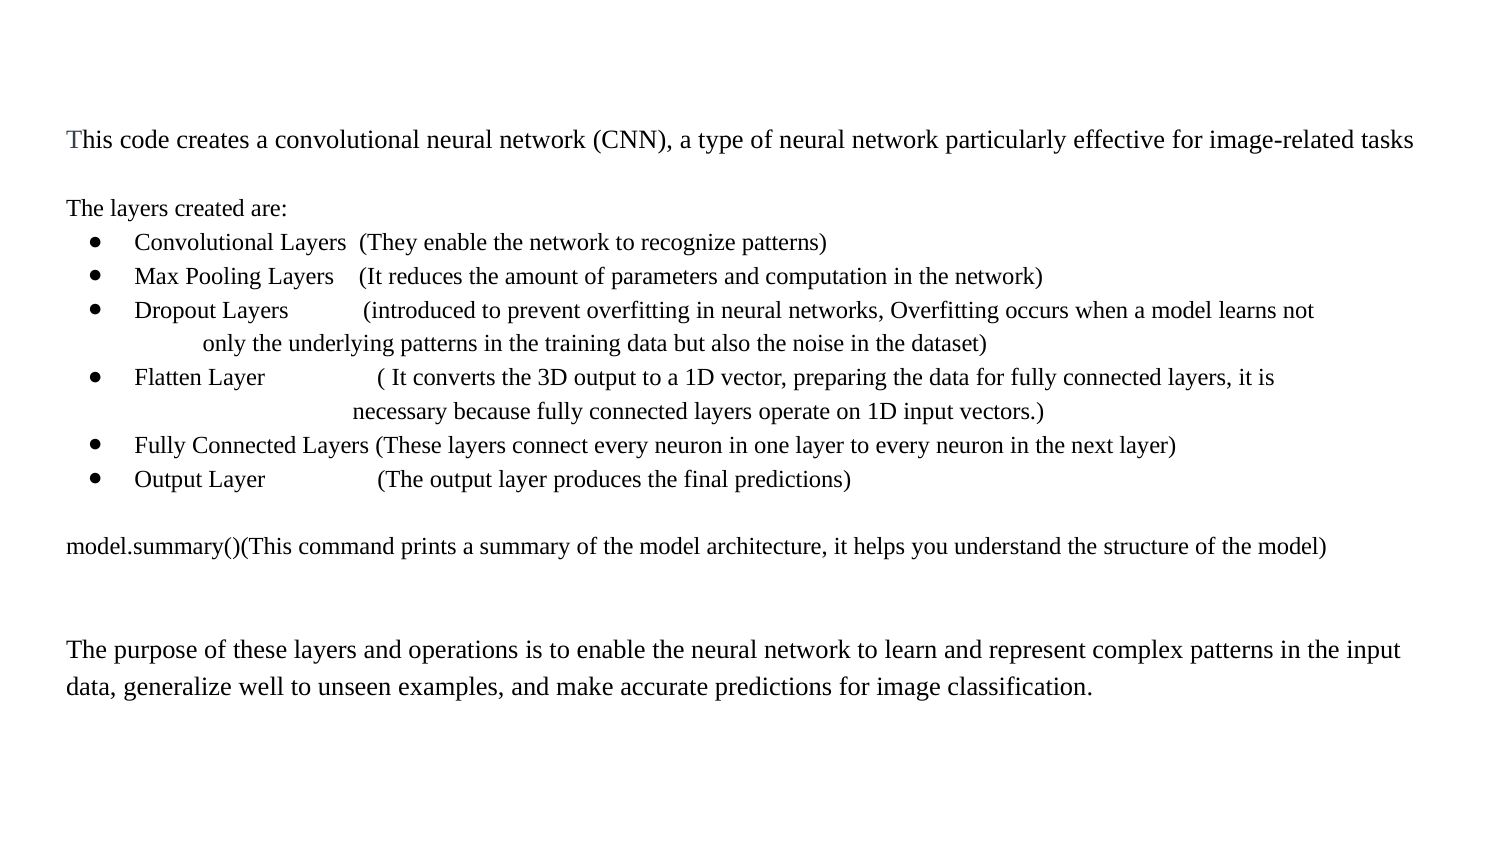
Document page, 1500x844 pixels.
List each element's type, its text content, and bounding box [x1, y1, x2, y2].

list This code creates a convolutional neural network (CNN), a type of neural network particularly effective for image-related tasks The layers created are: Convolutional Layers (They enable the network to recognize patterns) Max Pooling Layers (It reduces the amount of parameters and computation in the network) Dropout Layers (introduced to prevent overfitting in neural networks, Overfitting occurs when a model learns not only the underlying patterns in the training data but also the noise in the dataset) Flatten Layer ( It converts the 3D output to a 1D vector, preparing the data for fully connected layers, it is necessary because fully connected layers operate on 1D input vectors.) Fully Connected Layers (These layers connect every neuron in one layer to every neuron in the next layer) Output Layer (The output layer produces the final predictions) model.summary()(This command prints a summary of the model architecture, it helps you understand the structure of the model) The purpose of these layers and operations is to enable the neural network to learn and represent complex patterns in the input data, generalize well to unseen examples, and make accurate predictions for image classification. [51, 102, 1449, 844]
